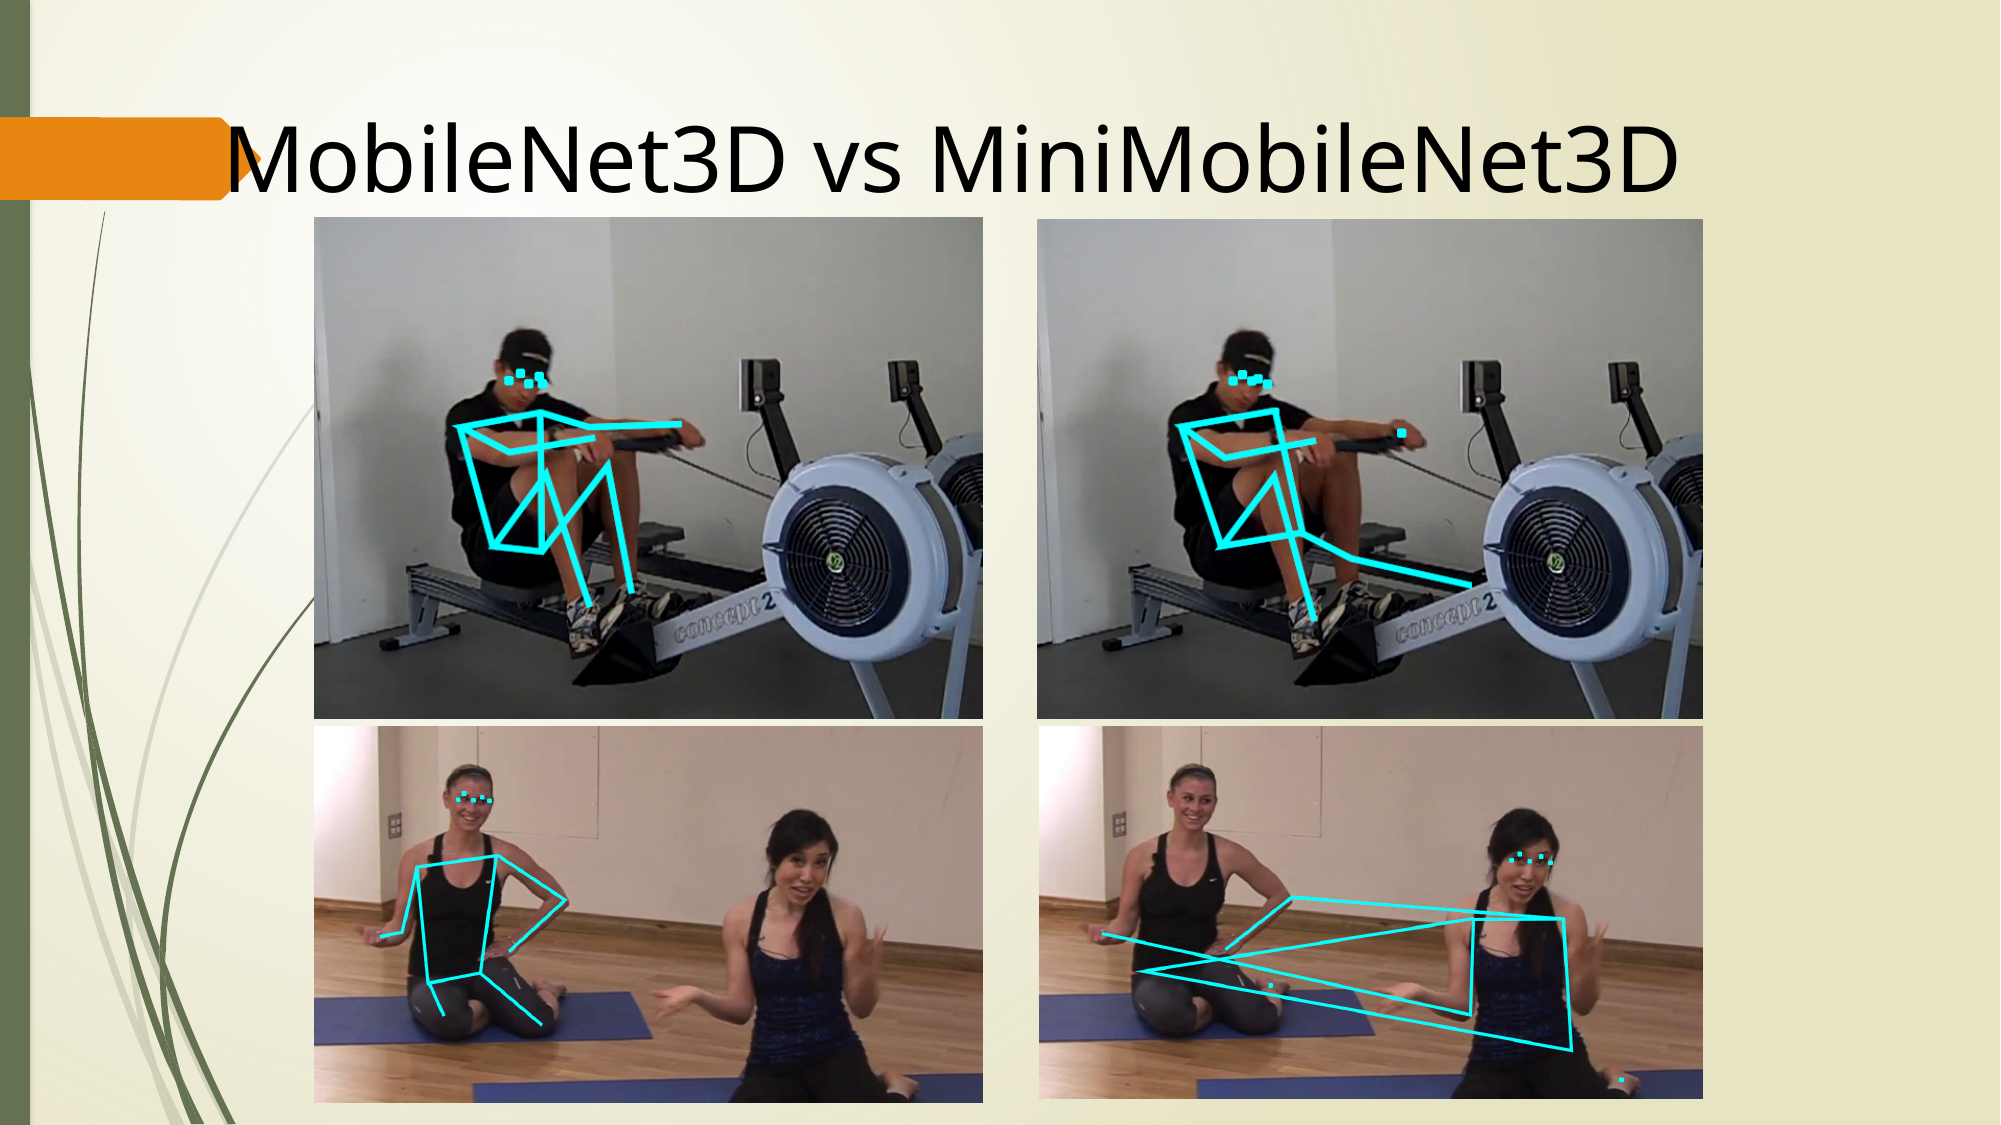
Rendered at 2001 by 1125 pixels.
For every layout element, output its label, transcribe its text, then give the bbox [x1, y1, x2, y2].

picture [313, 217, 983, 719]
picture [313, 726, 983, 1103]
picture [1036, 219, 1703, 719]
picture [1039, 726, 1703, 1099]
text_box MobileNet3D vs MiniMobileNet3D [207, 93, 1700, 219]
